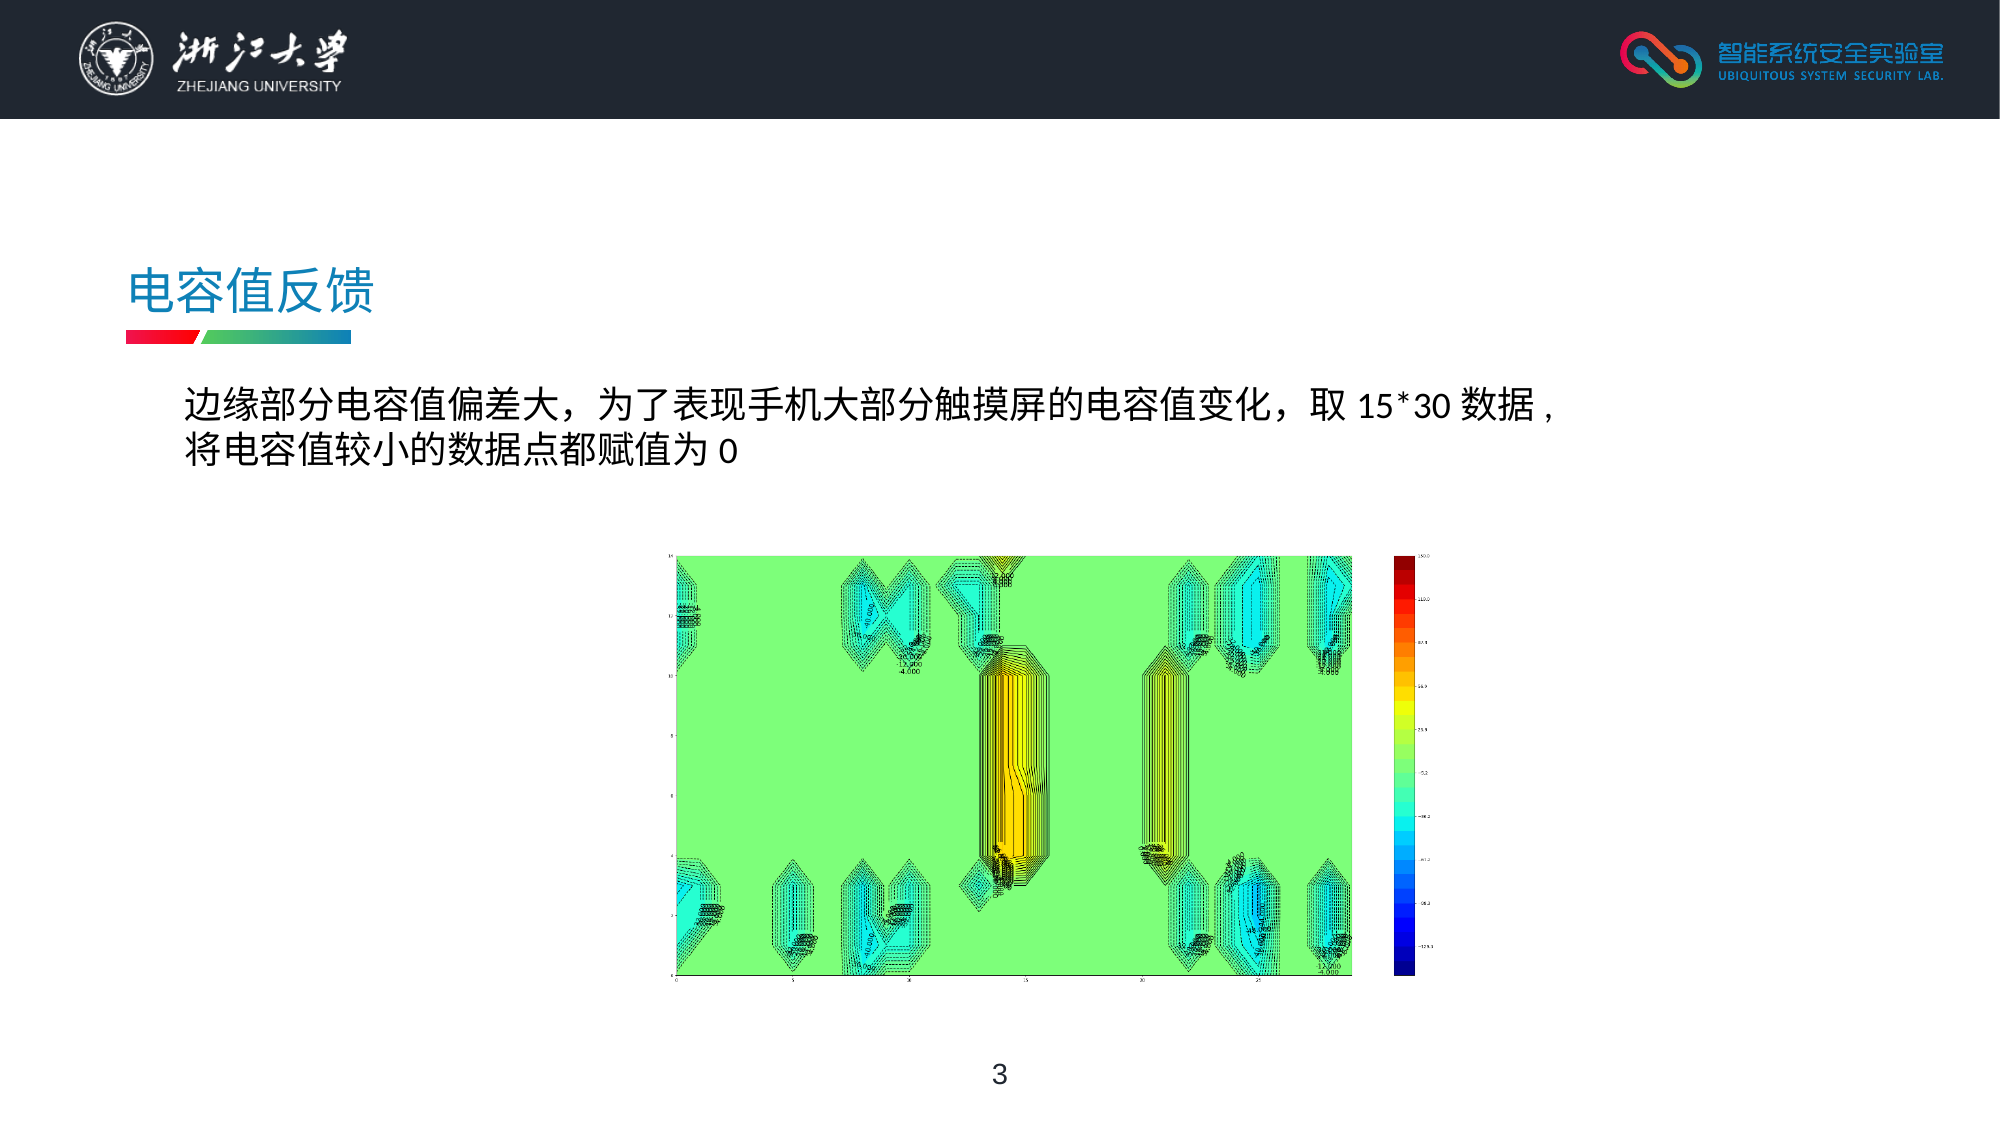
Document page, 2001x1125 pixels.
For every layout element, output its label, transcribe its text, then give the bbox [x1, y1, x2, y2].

text_box 边缘部分电容值偏差大，为了表现手机大部分触摸屏的电容值变化，取15*30数据, 将电容值较小的数据点都赋值为0 [170, 374, 1590, 479]
text_box 电容值反馈 [92, 259, 408, 339]
picture [79, 19, 359, 100]
picture [539, 490, 1629, 1035]
picture [1604, 15, 1949, 104]
